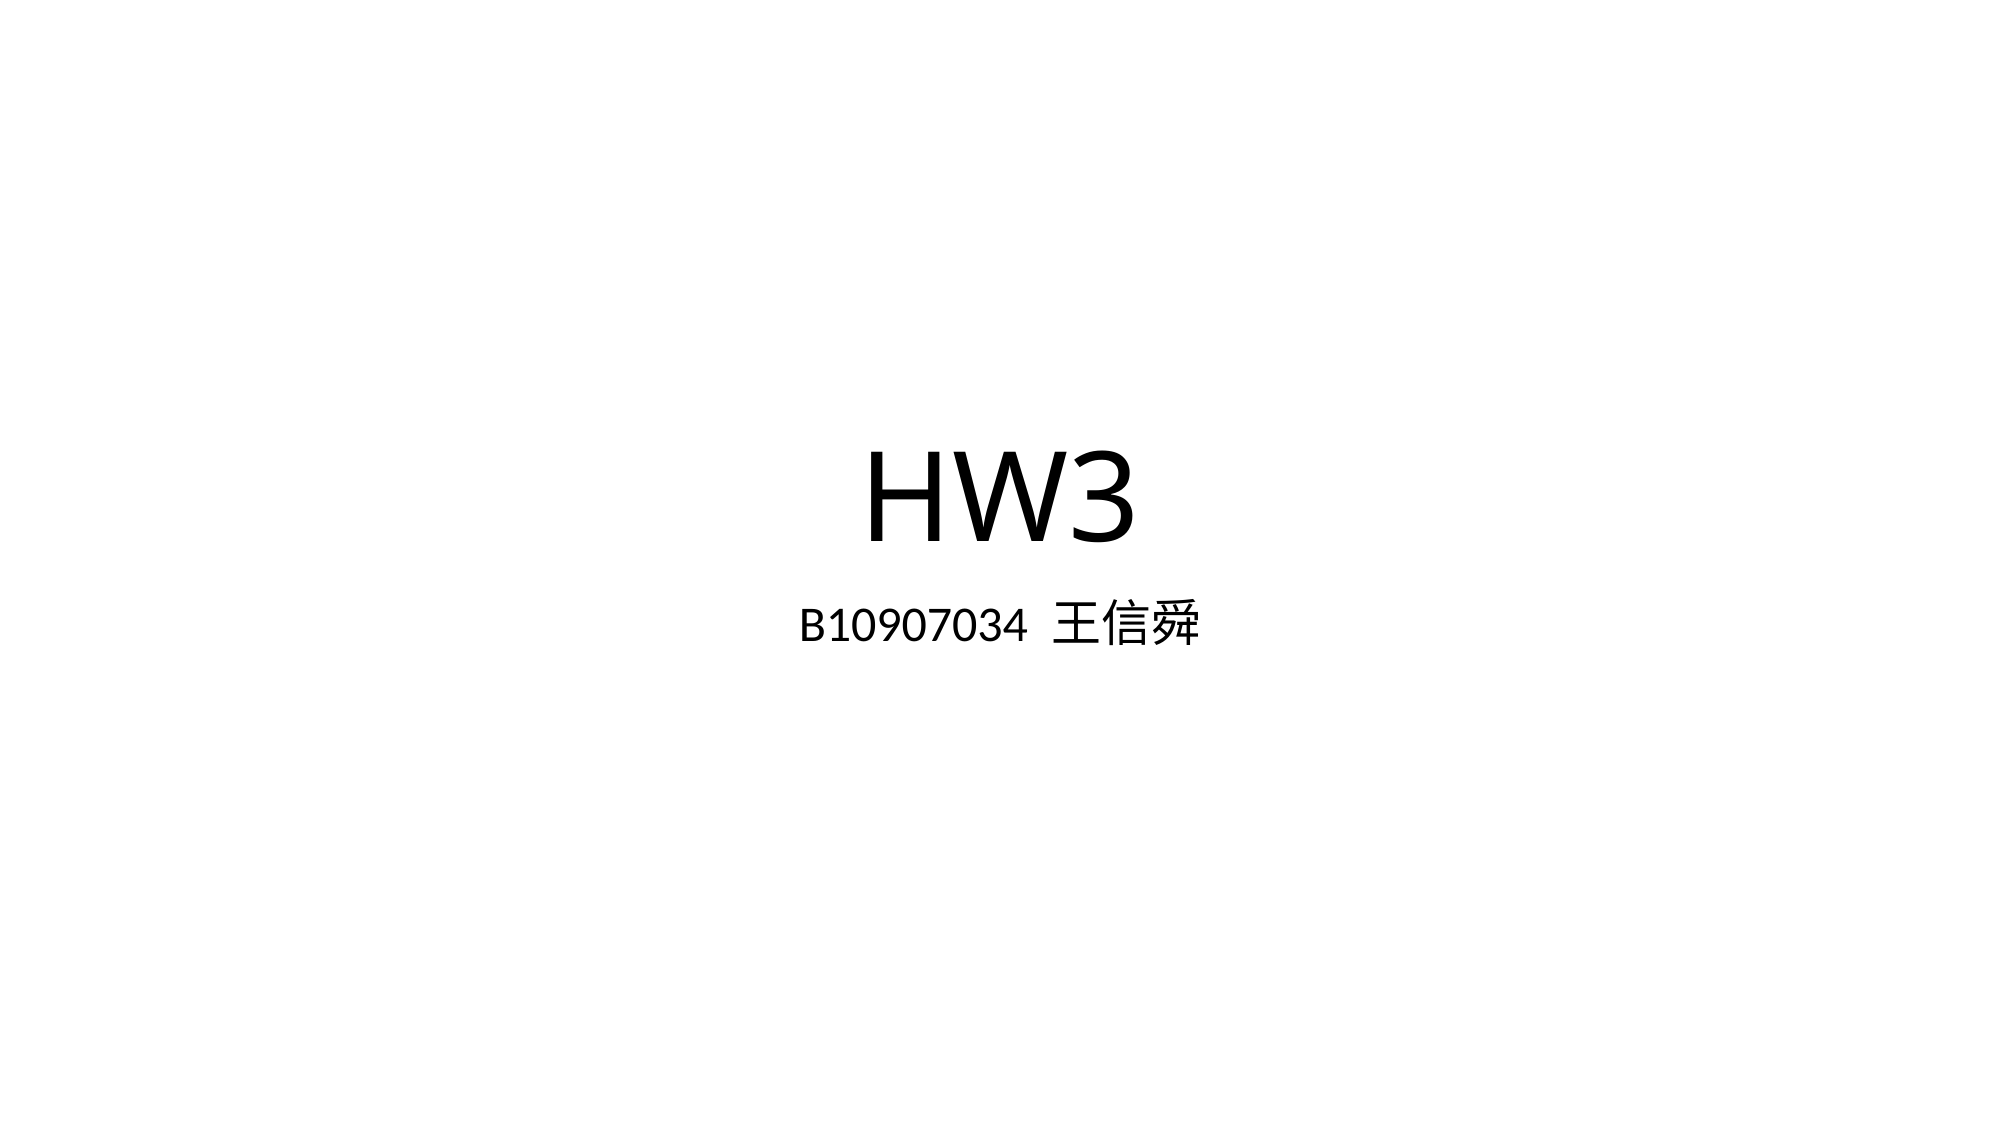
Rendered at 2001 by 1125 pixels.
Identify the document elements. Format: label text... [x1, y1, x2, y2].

title HW3 [249, 184, 1750, 576]
subtitle B10907034 王信舜 [249, 590, 1750, 863]
